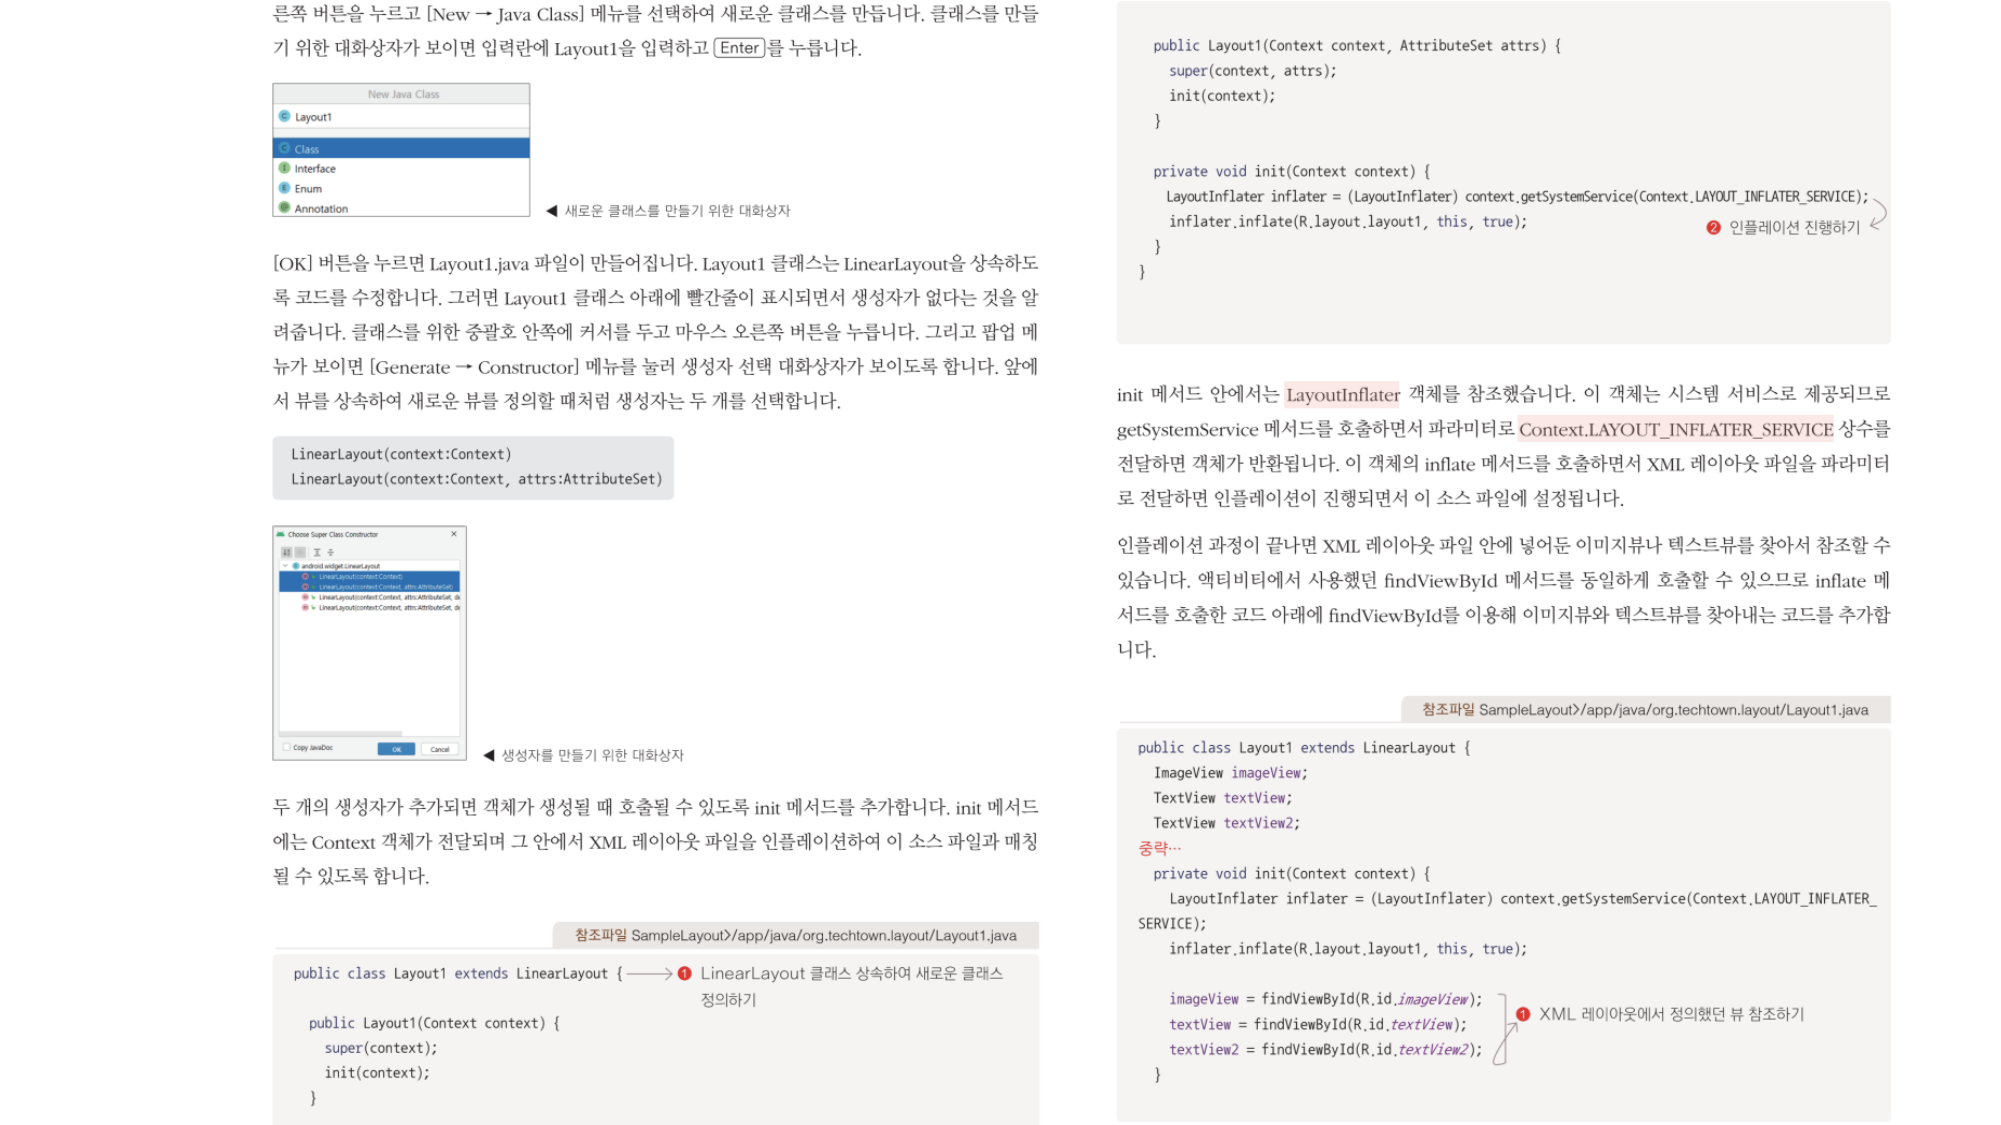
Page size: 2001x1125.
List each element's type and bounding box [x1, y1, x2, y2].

picture [252, 0, 1065, 1125]
picture [1107, 0, 1912, 1125]
